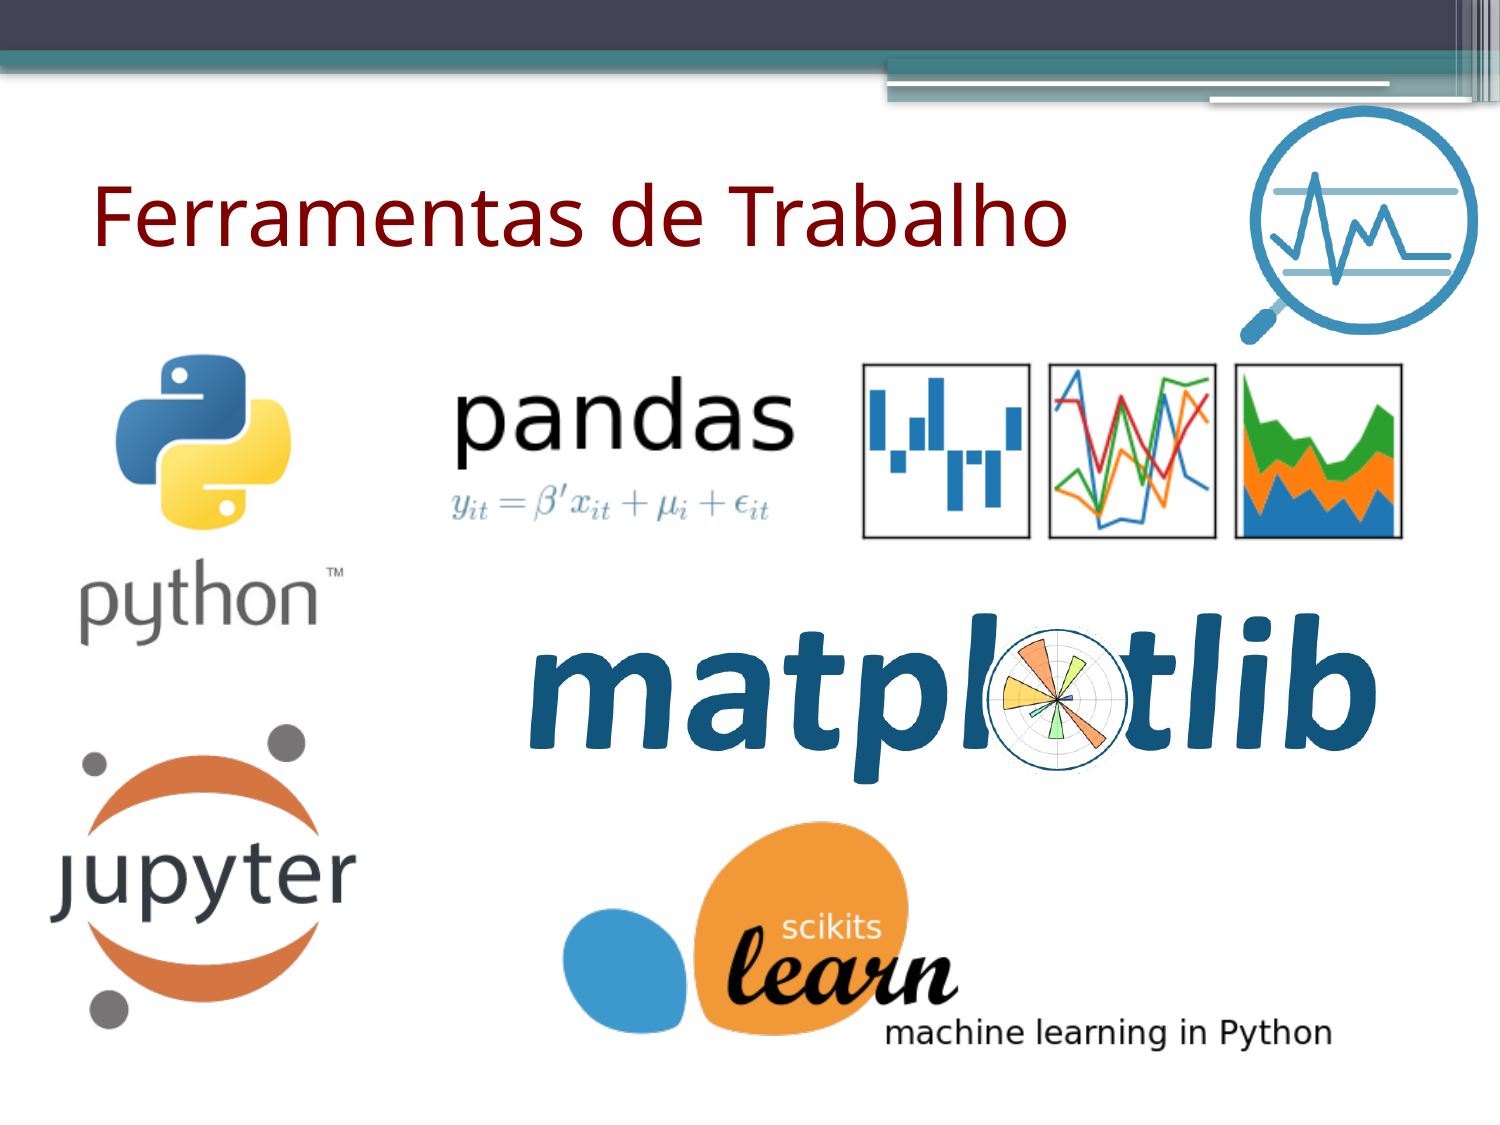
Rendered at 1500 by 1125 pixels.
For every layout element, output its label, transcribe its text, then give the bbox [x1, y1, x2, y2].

picture [397, 101, 1488, 558]
picture [36, 339, 361, 664]
picture [36, 694, 374, 1061]
title Ferramentas de Trabalho [75, 125, 1228, 301]
picture [492, 581, 1425, 1071]
